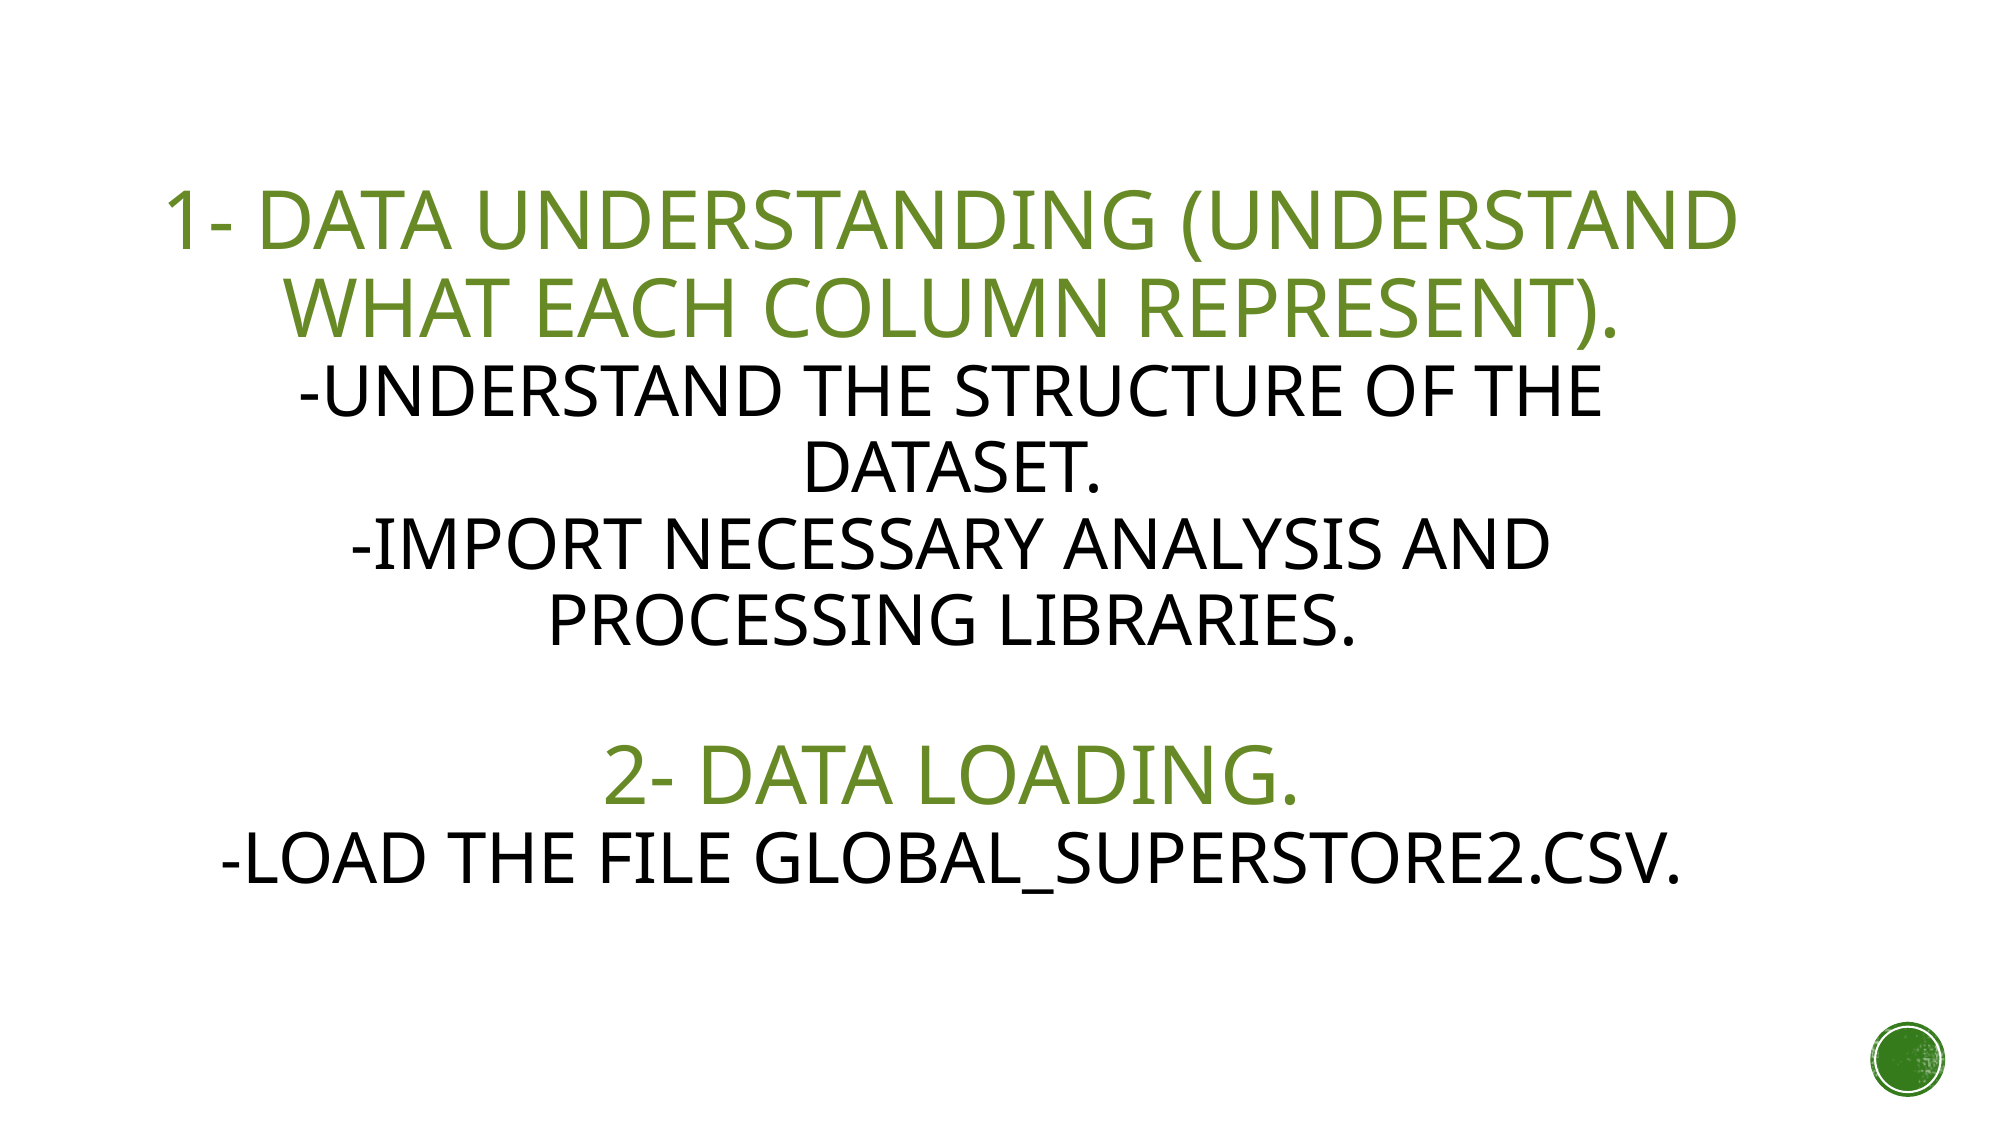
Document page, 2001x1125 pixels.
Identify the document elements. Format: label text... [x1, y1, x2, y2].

title 1- Data Understanding (Understand what each column represent). -Understand the structure of the dataset. -Import necessary analysis and processing libraries. 2- Data Loading. -Load the file Global_Superstore2.csv. [127, 132, 1778, 946]
